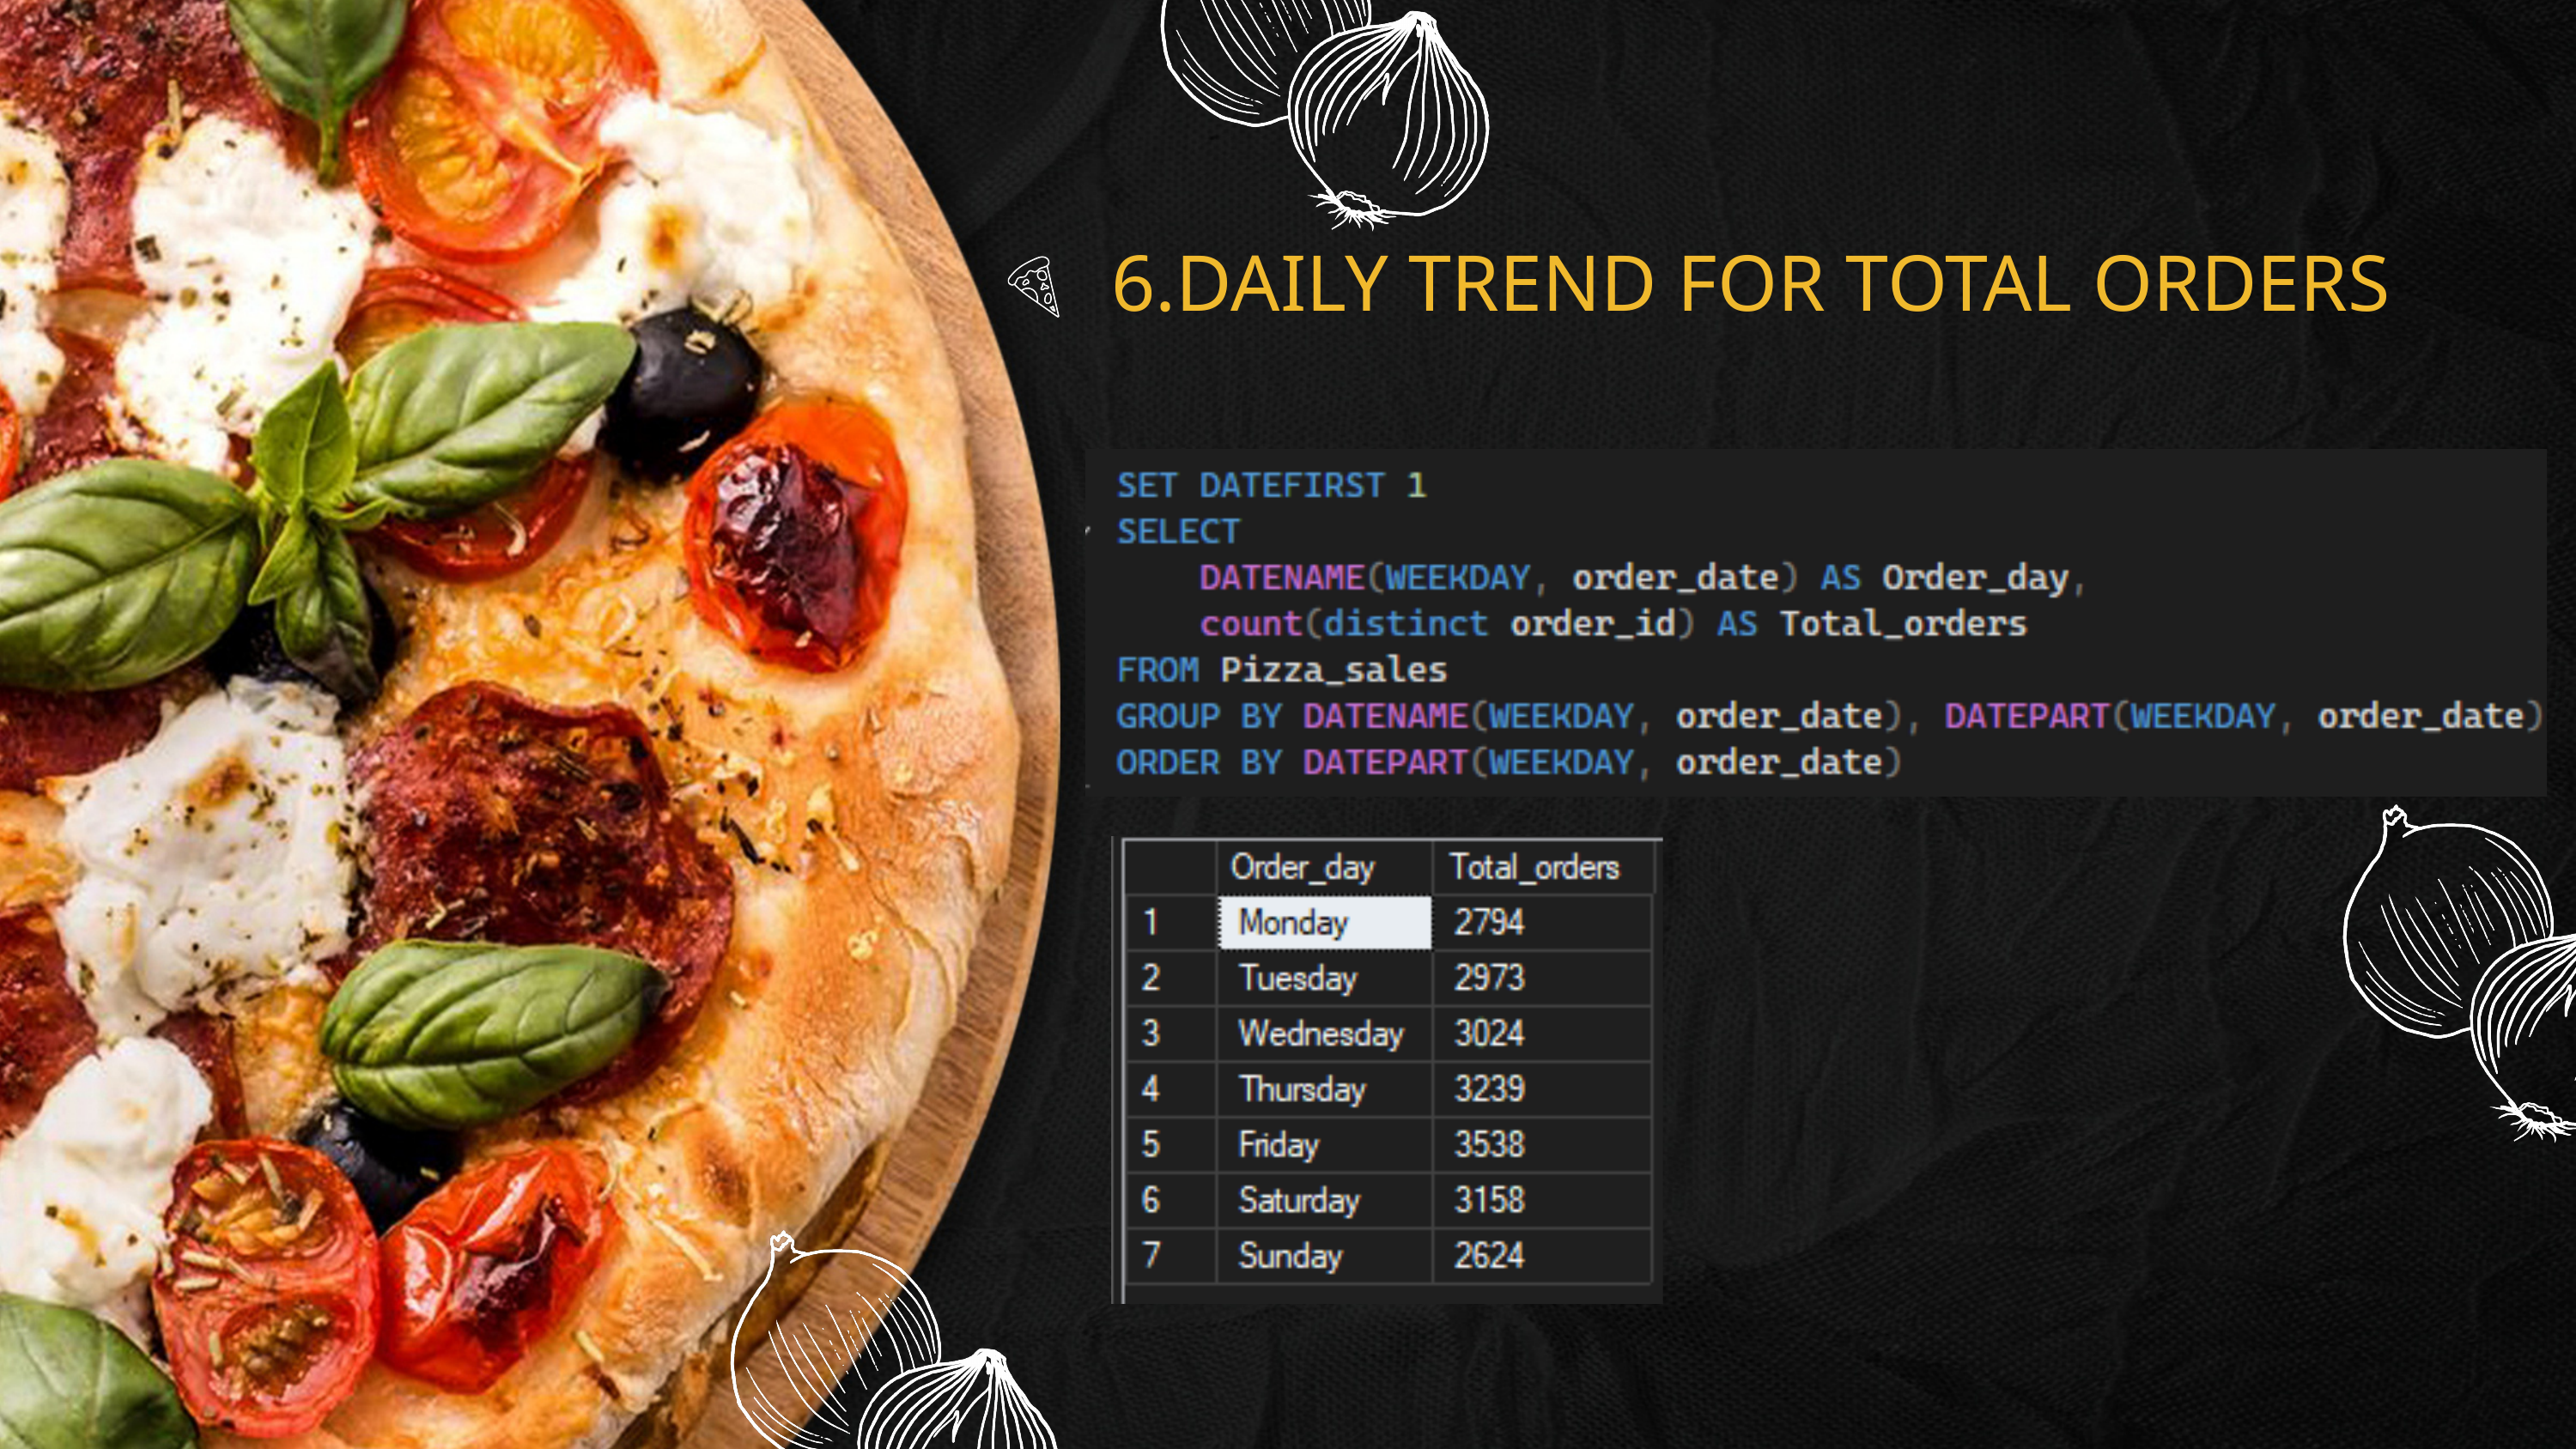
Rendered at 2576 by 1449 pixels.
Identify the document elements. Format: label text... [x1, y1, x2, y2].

text_box [2342, 804, 2576, 1143]
text_box [0, 0, 2576, 1449]
text_box [1085, 449, 2548, 797]
text_box [1160, 0, 1490, 232]
text_box [1007, 256, 1060, 318]
text_box [730, 1230, 1060, 1449]
text_box [1111, 836, 1663, 1304]
text_box 6.DAILY TREND FOR TOTAL ORDERS [1111, 249, 2434, 327]
